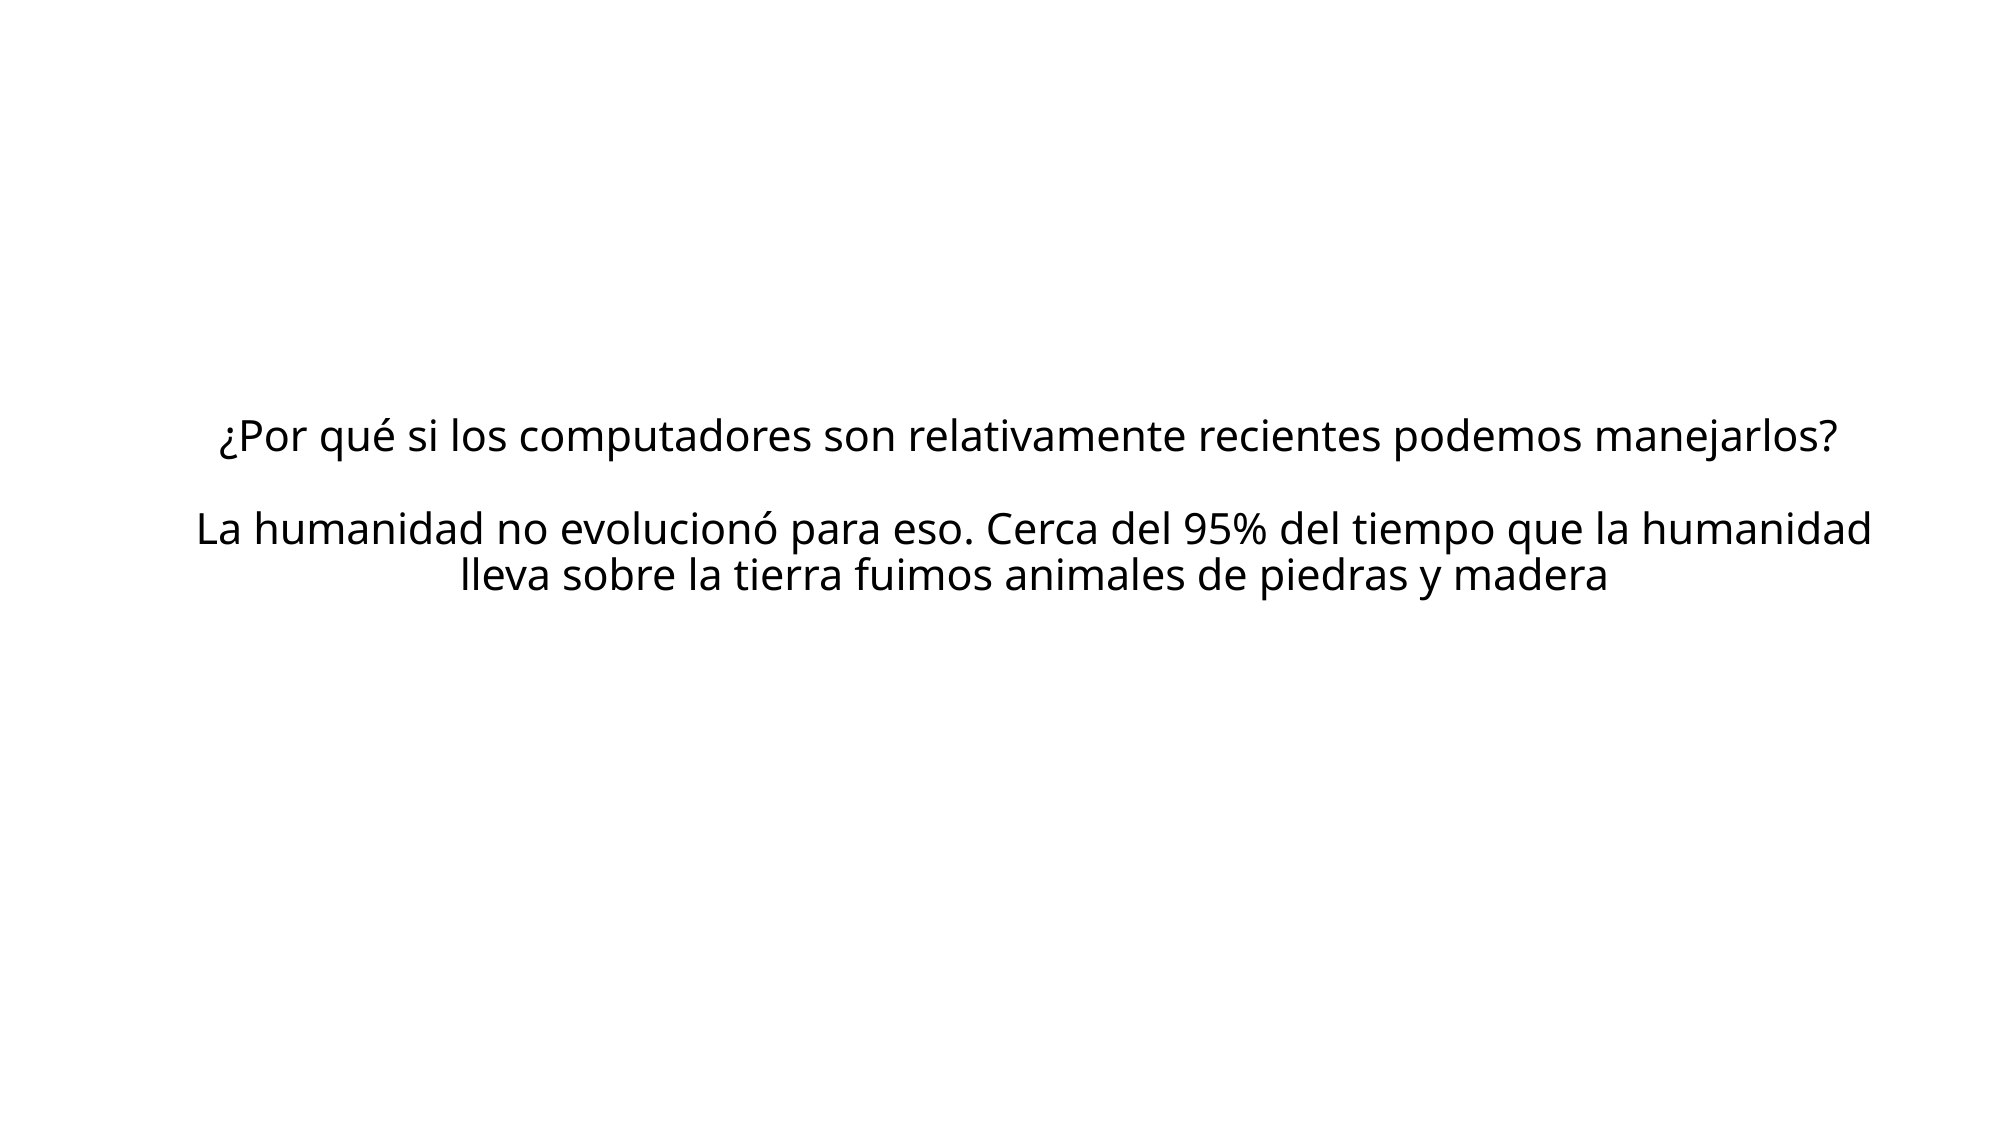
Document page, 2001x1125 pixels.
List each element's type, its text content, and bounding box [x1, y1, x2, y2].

title ¿Por qué si los computadores son relativamente recientes podemos manejarlos? La humanidad no evolucionó para eso. Cerca del 95% del tiempo que la humanidad lleva sobre la tierra fuimos animales de piedras y madera [172, 398, 1898, 616]
